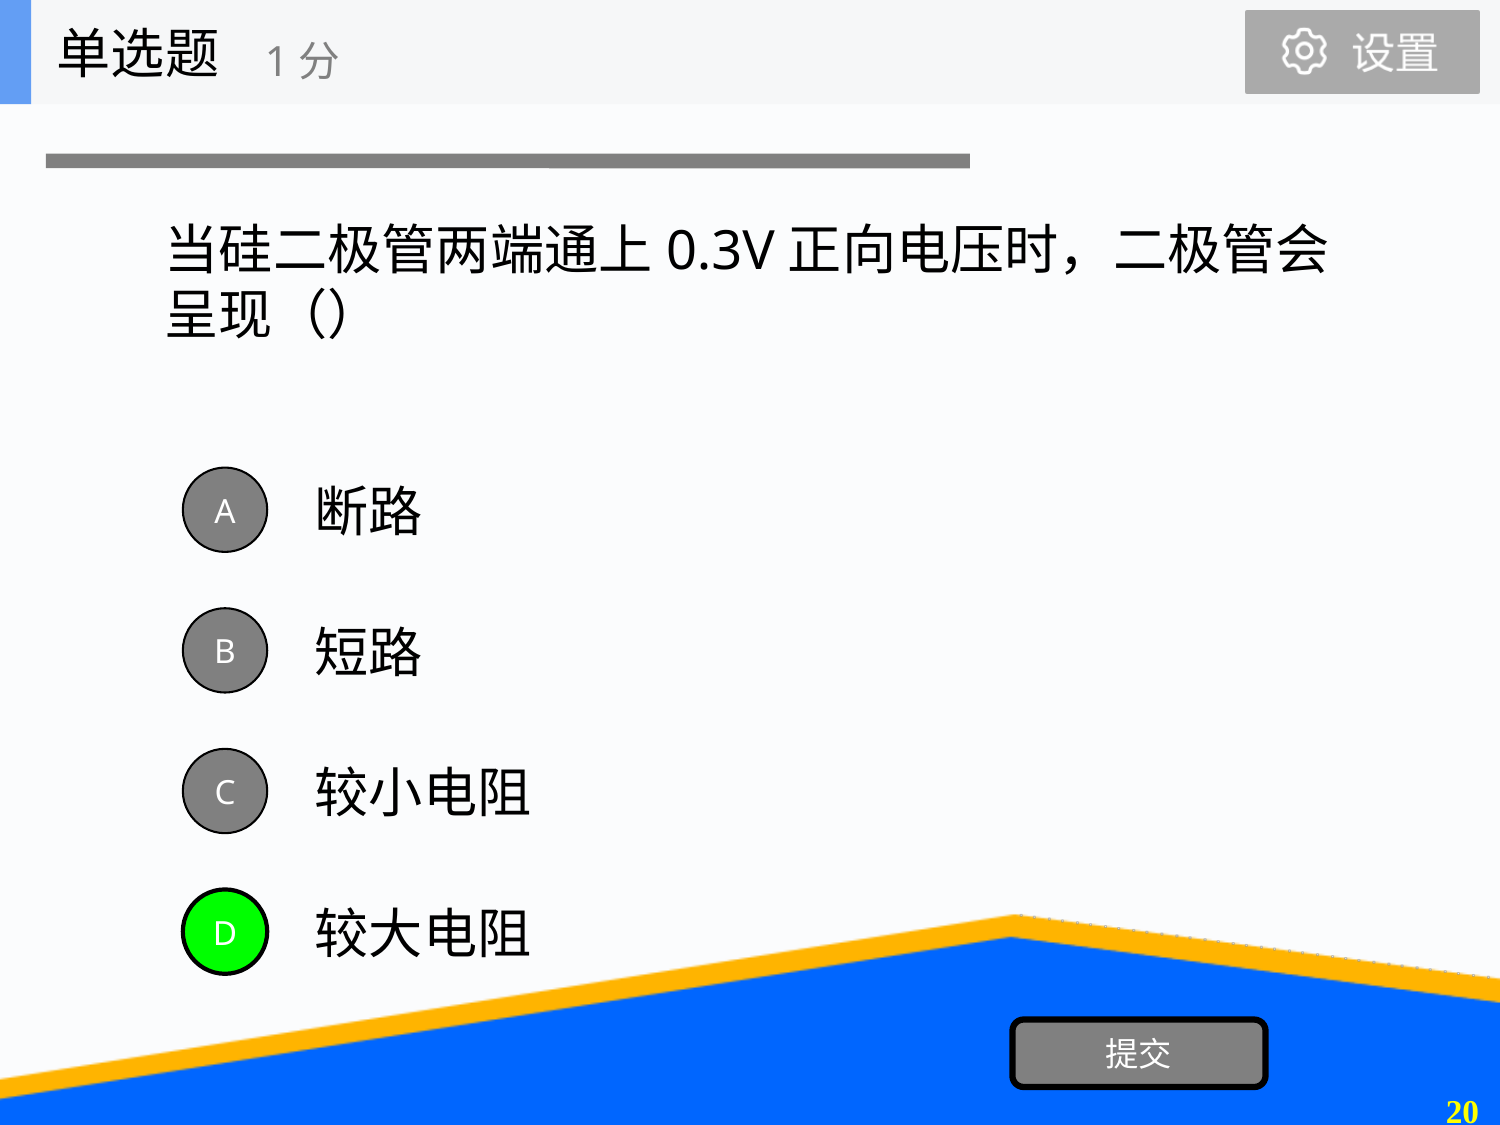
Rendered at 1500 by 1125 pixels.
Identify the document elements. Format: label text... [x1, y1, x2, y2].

text_box 较大电阻 [299, 878, 1350, 985]
text_box 较小电阻 [299, 738, 1350, 844]
text_box B [180, 606, 270, 695]
text_box C [180, 746, 270, 836]
text_box A [180, 465, 270, 555]
text_box D [180, 887, 270, 976]
text_box 短路 [299, 597, 1350, 703]
picture [1245, 10, 1480, 94]
slide_number 19 [1399, 1082, 1495, 1125]
text_box 当硅二极管两端通上0.3V正向电压时，二极管会呈现（） [149, 113, 1350, 456]
text_box 断路 [299, 456, 1350, 563]
text_box 提交 [1010, 1017, 1268, 1090]
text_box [0, 0, 1500, 105]
picture [0, 105, 1500, 1125]
